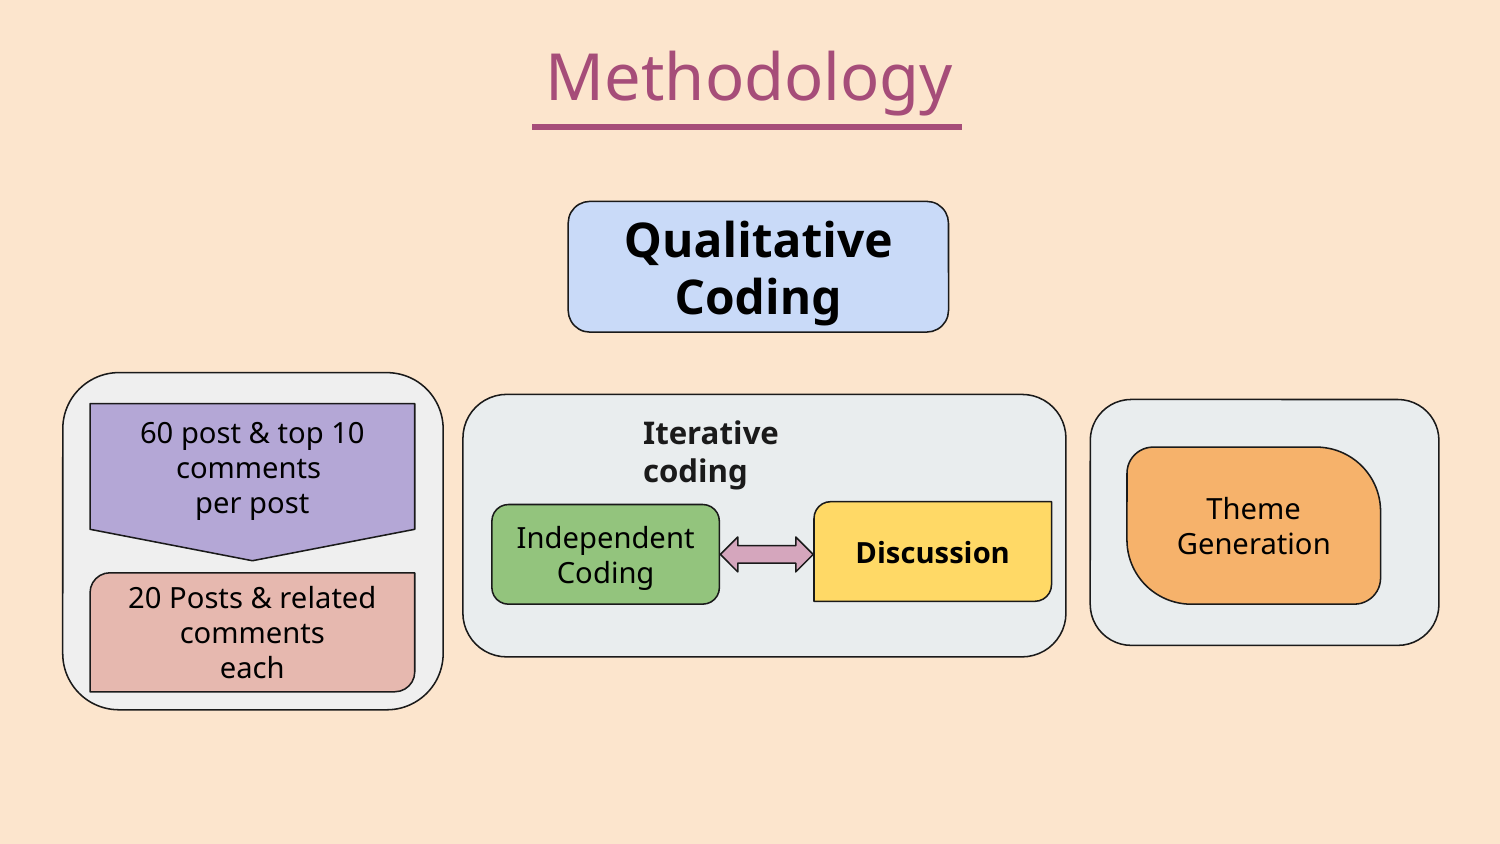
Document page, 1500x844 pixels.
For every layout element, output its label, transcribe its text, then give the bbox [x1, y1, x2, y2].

title Methodology [462, 20, 1036, 140]
text_box Discussion [814, 501, 1052, 602]
text_box [720, 536, 814, 572]
text_box [127, 332, 540, 720]
text_box Theme Generation [1126, 447, 1381, 605]
text_box 20 Posts & related comments each [90, 572, 415, 692]
text_box [62, 372, 444, 710]
text_box [1090, 399, 1439, 646]
text_box Iterative coding [628, 398, 906, 504]
text_box [462, 394, 1066, 657]
text_box Independent Coding [491, 504, 720, 605]
text_box Qualitative Coding [568, 201, 949, 333]
text_box 60 post & top 10 comments per post [90, 403, 415, 561]
